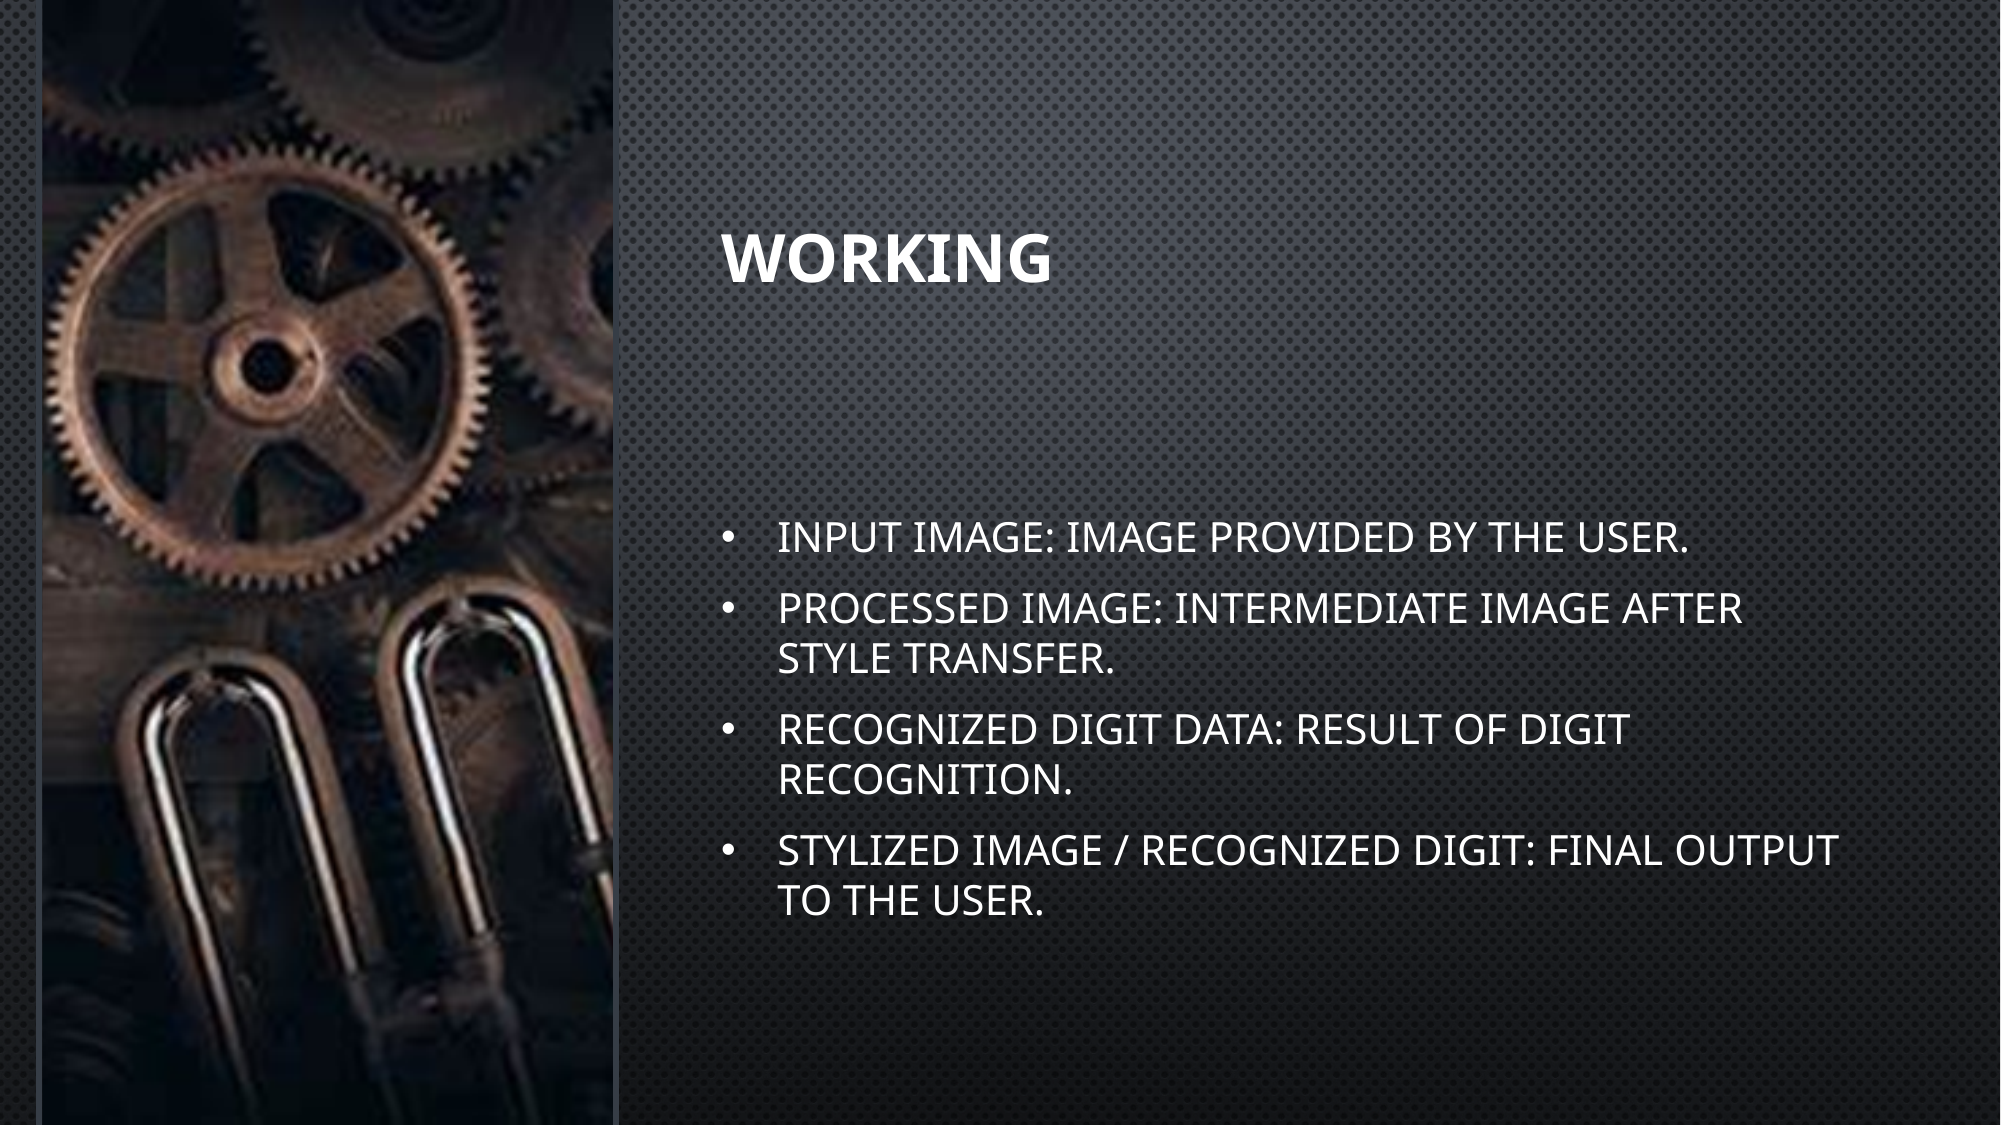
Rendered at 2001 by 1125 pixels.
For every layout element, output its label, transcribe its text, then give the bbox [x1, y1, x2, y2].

title Working [706, 99, 1813, 413]
list Input Image: Image provided by the user. Processed Image: Intermediate image after style transfer. Recognized Digit Data: Result of digit recognition. Stylized Image / Recognized Digit: Final output to the user. [706, 437, 1862, 998]
picture [42, 0, 614, 1125]
